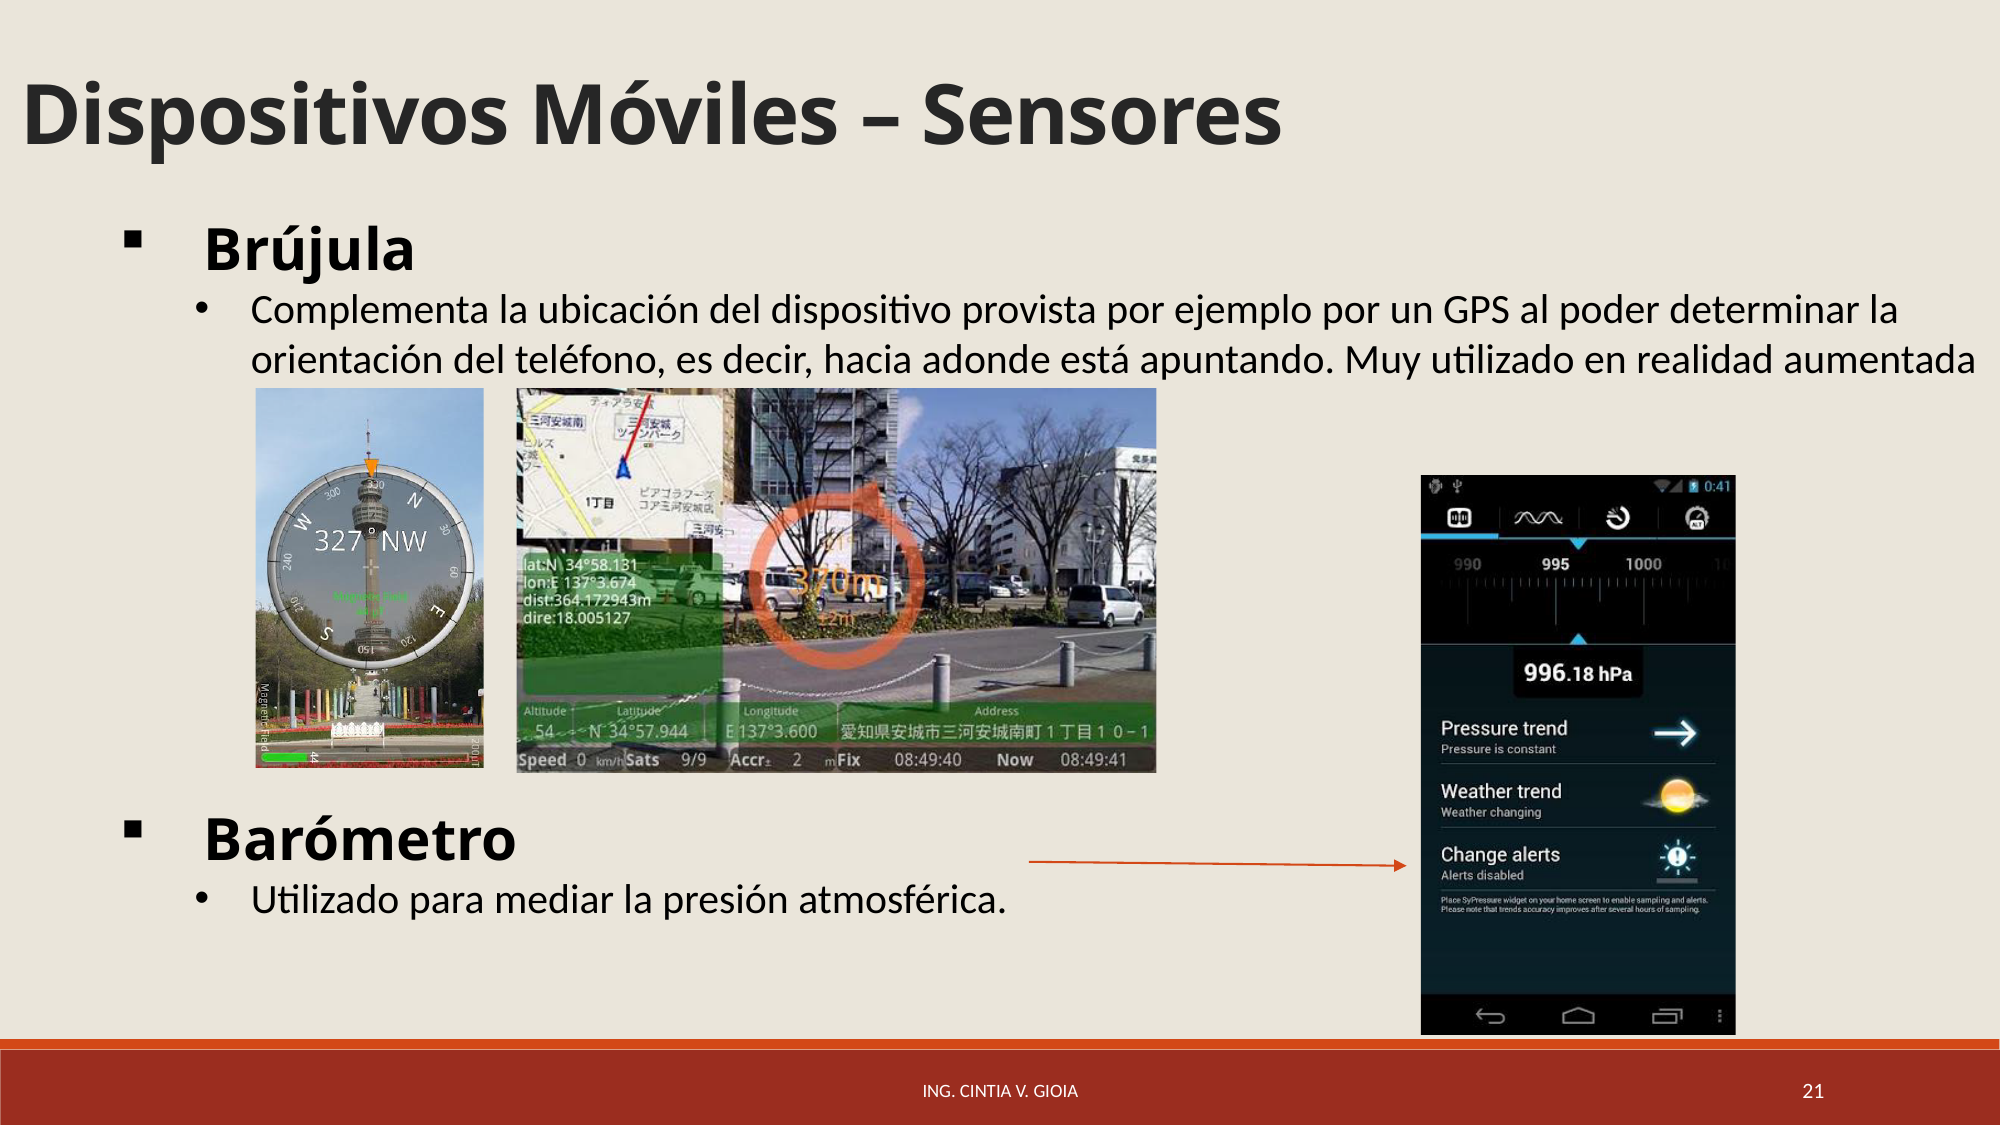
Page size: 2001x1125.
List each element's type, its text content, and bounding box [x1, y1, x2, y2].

picture [1420, 474, 1737, 1035]
picture [516, 388, 1157, 773]
title Dispositivos Móviles – Sensores [5, 16, 1861, 169]
slide_number 21 [1624, 1059, 1840, 1120]
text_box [1028, 861, 1408, 867]
footer Ing. Cintia V. Gioia [604, 1059, 1396, 1120]
text_box Brújula Complementa la ubicación del dispositivo provista por ejemplo por un GPS al poder determinar la orientación del teléfono, es decir, hacia adonde está apuntando. Muy utilizado en realidad aumentada Barómetro Utilizado para mediar la presión atmosférica. [29, 204, 2000, 1125]
picture [255, 388, 485, 768]
